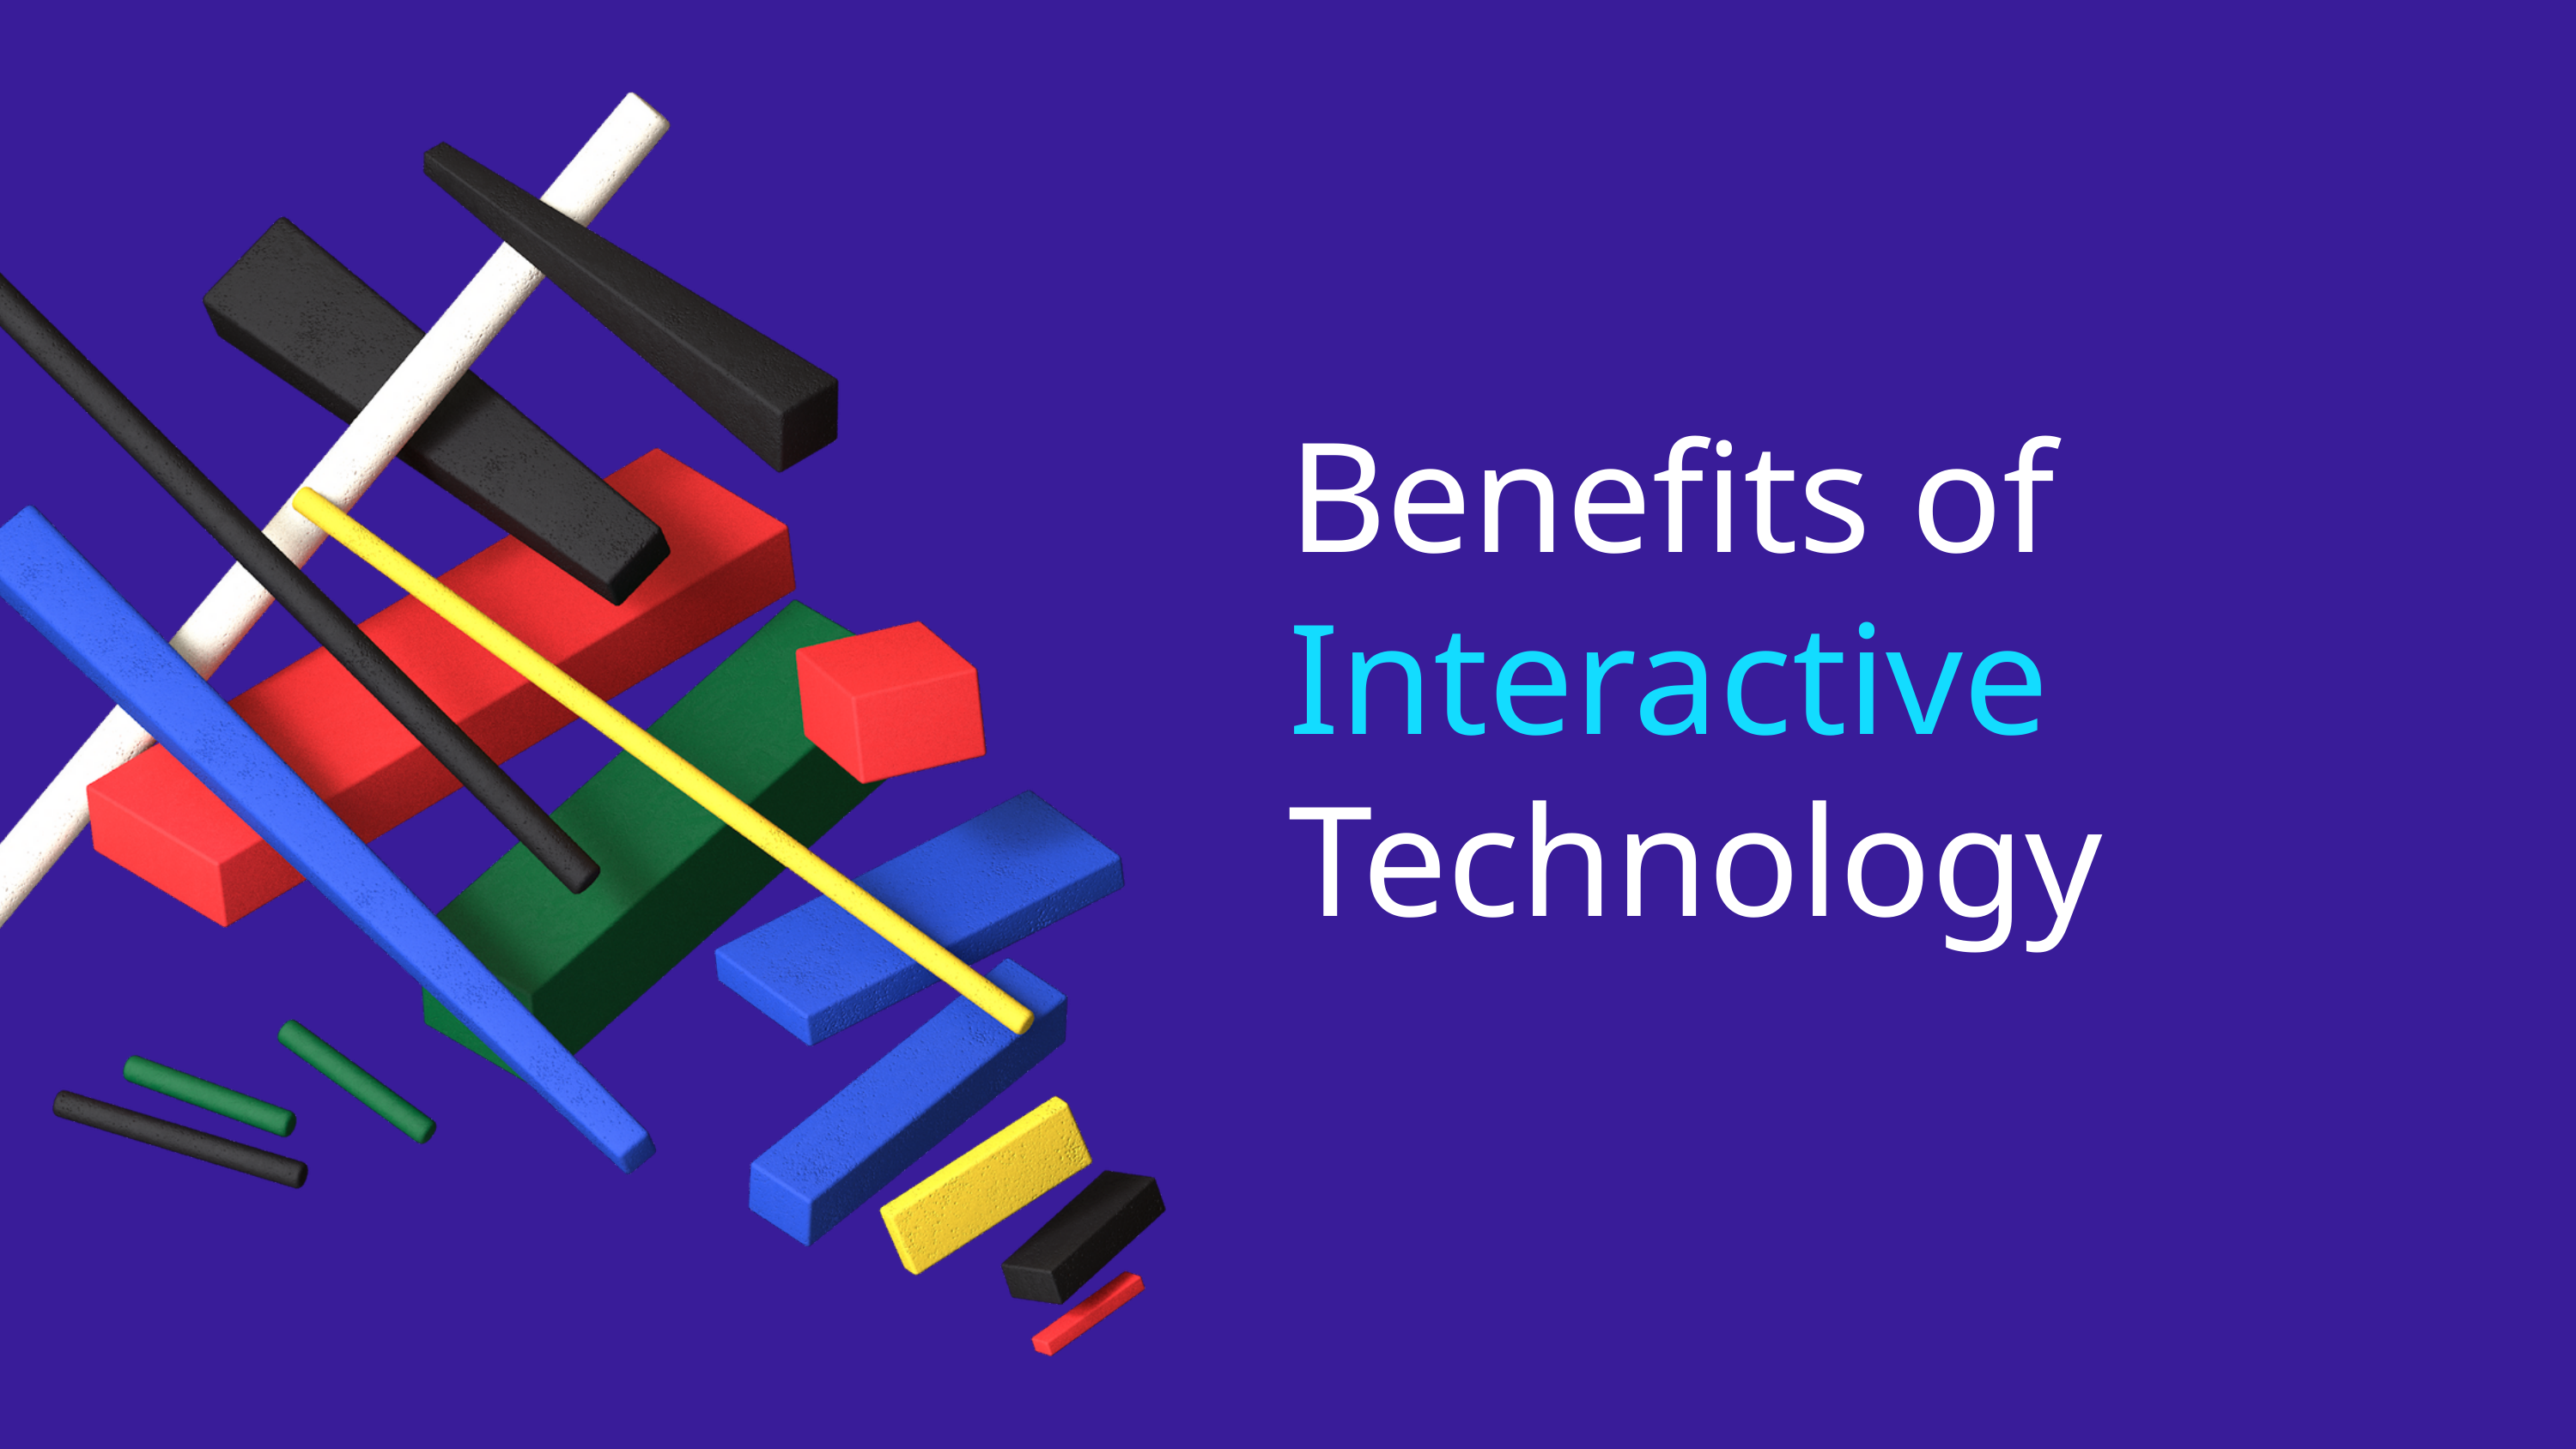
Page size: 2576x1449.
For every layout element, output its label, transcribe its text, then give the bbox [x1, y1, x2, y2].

text_box [0, 92, 1167, 1356]
text_box Benefits of Interactive Technology [1287, 399, 2331, 948]
